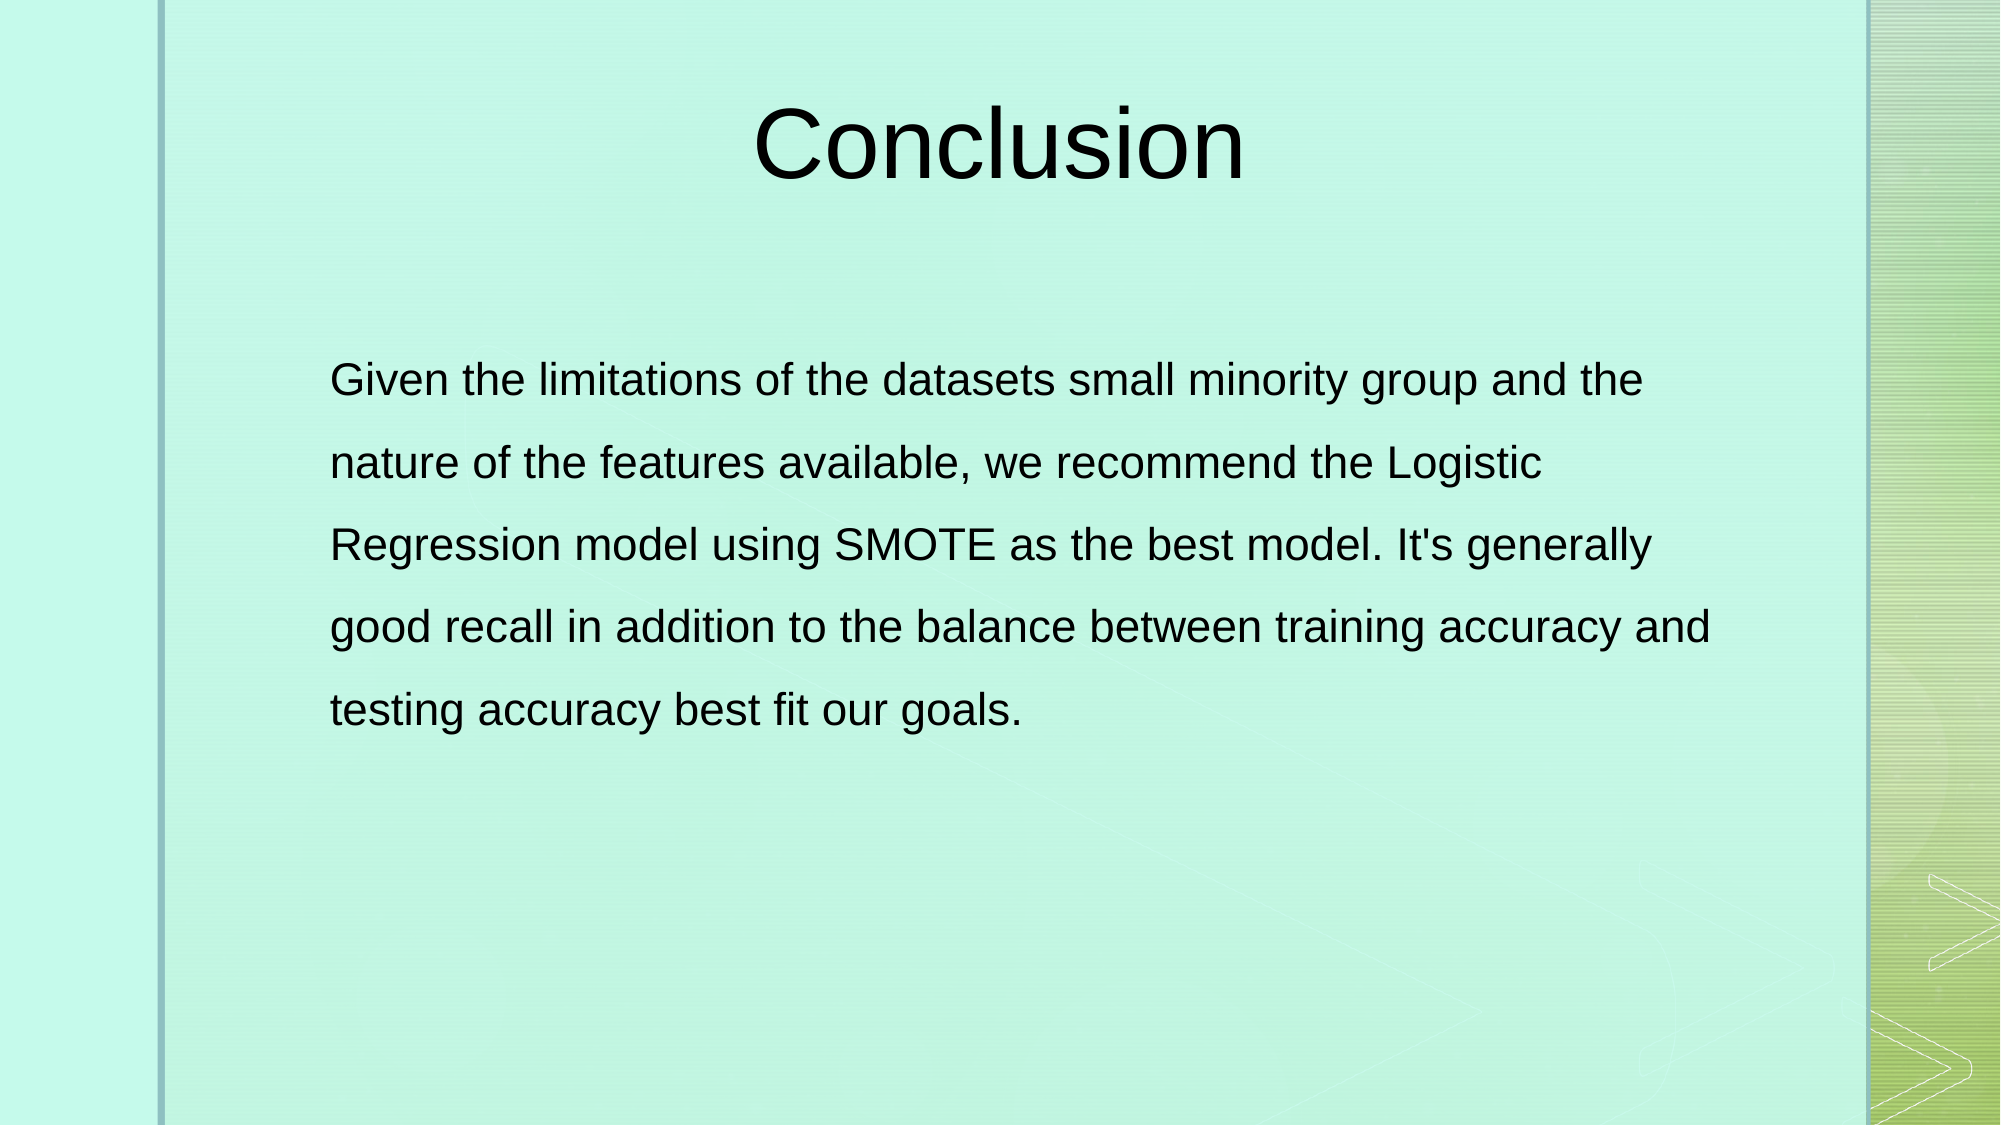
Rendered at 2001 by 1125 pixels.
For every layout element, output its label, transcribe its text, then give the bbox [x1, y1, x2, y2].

text_box Given the limitations of the datasets small minority group and the nature of the features available, we recommend the Logistic Regression model using SMOTE as the best model. It's generally good recall in addition to the balance between training accuracy and testing accuracy best fit our goals. [314, 314, 1755, 742]
picture [1871, 0, 2001, 1125]
text_box Conclusion [99, 78, 1900, 199]
